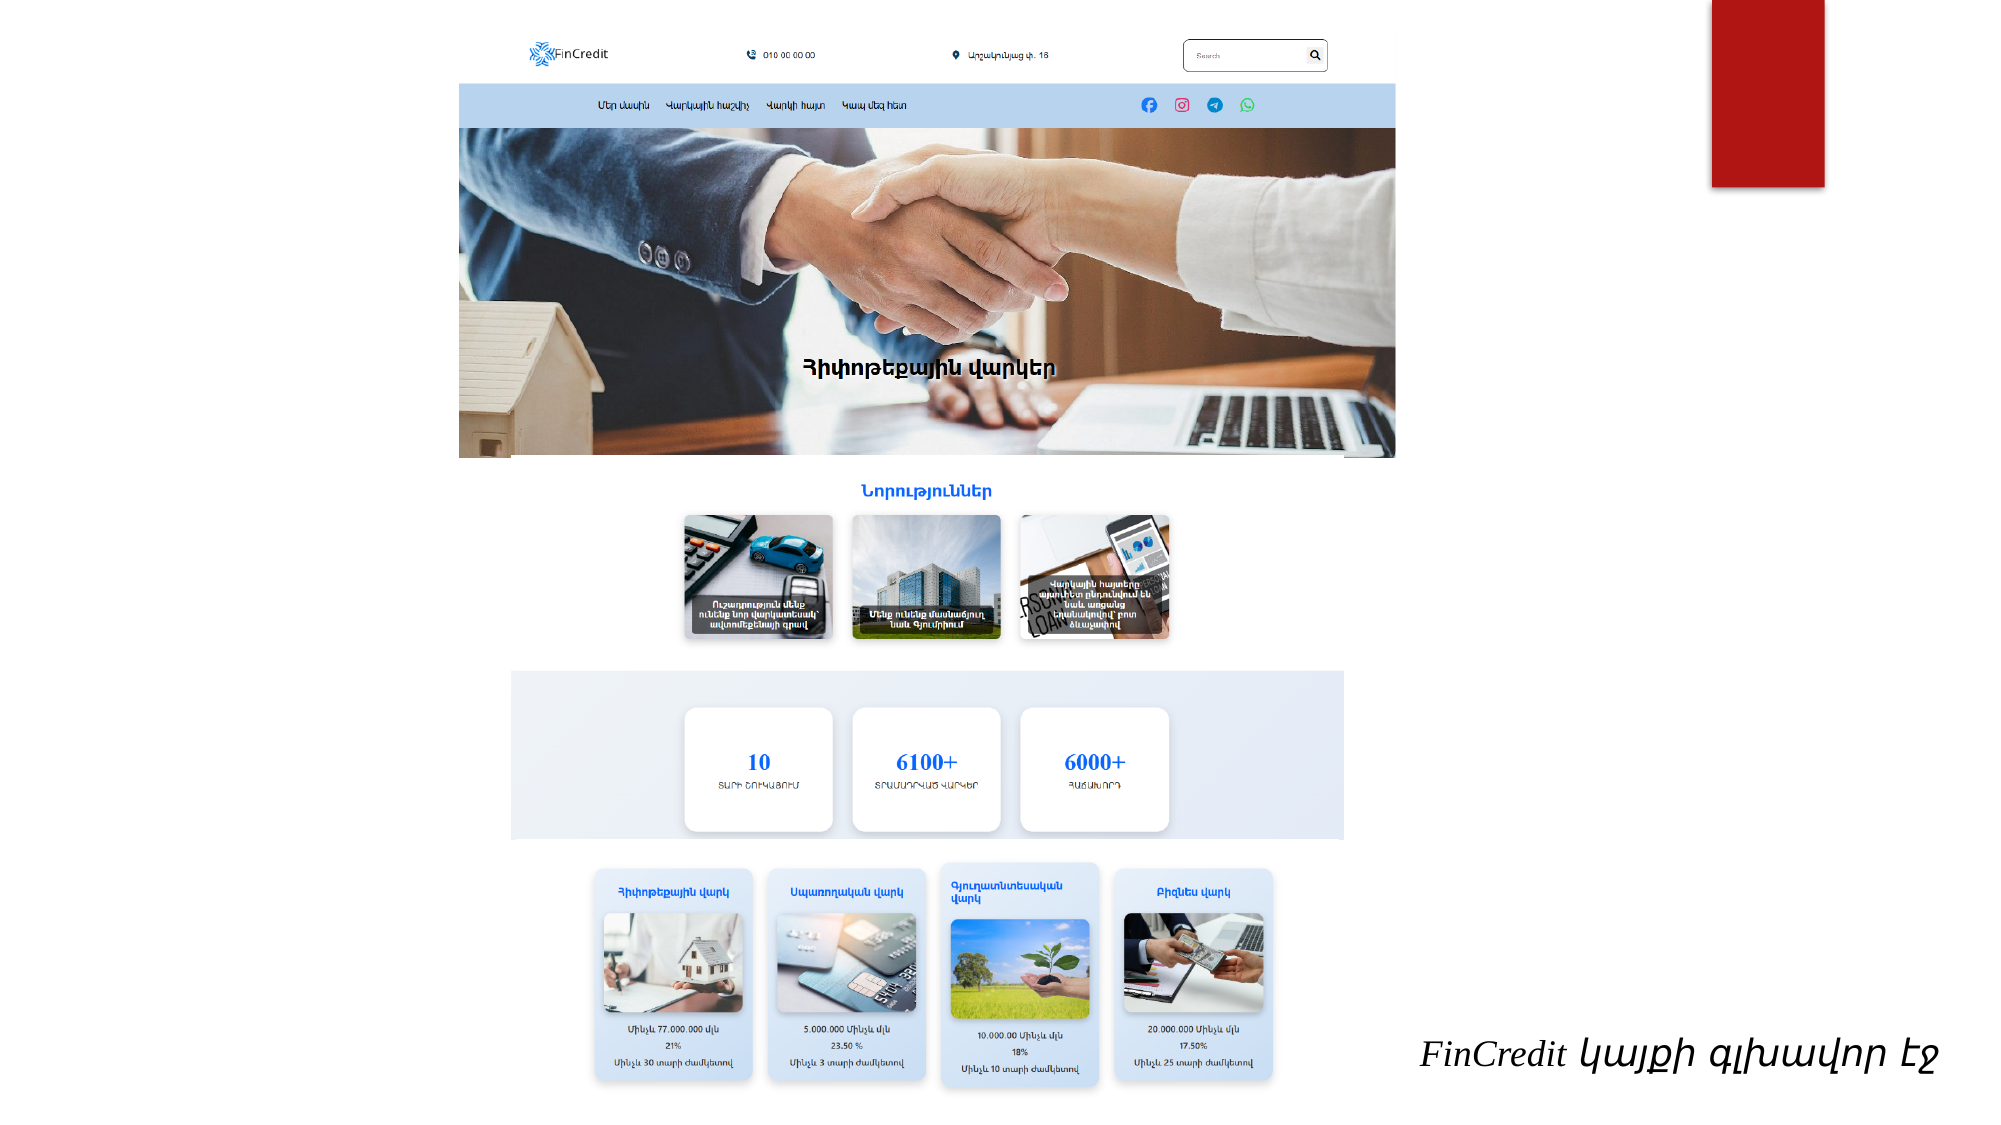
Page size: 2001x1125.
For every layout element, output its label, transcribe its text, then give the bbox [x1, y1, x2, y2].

picture [459, 28, 1396, 1103]
text_box [0, 0, 2000, 75]
text_box FinCredit կայքի գլխավոր էջ [1404, 1021, 2000, 1082]
